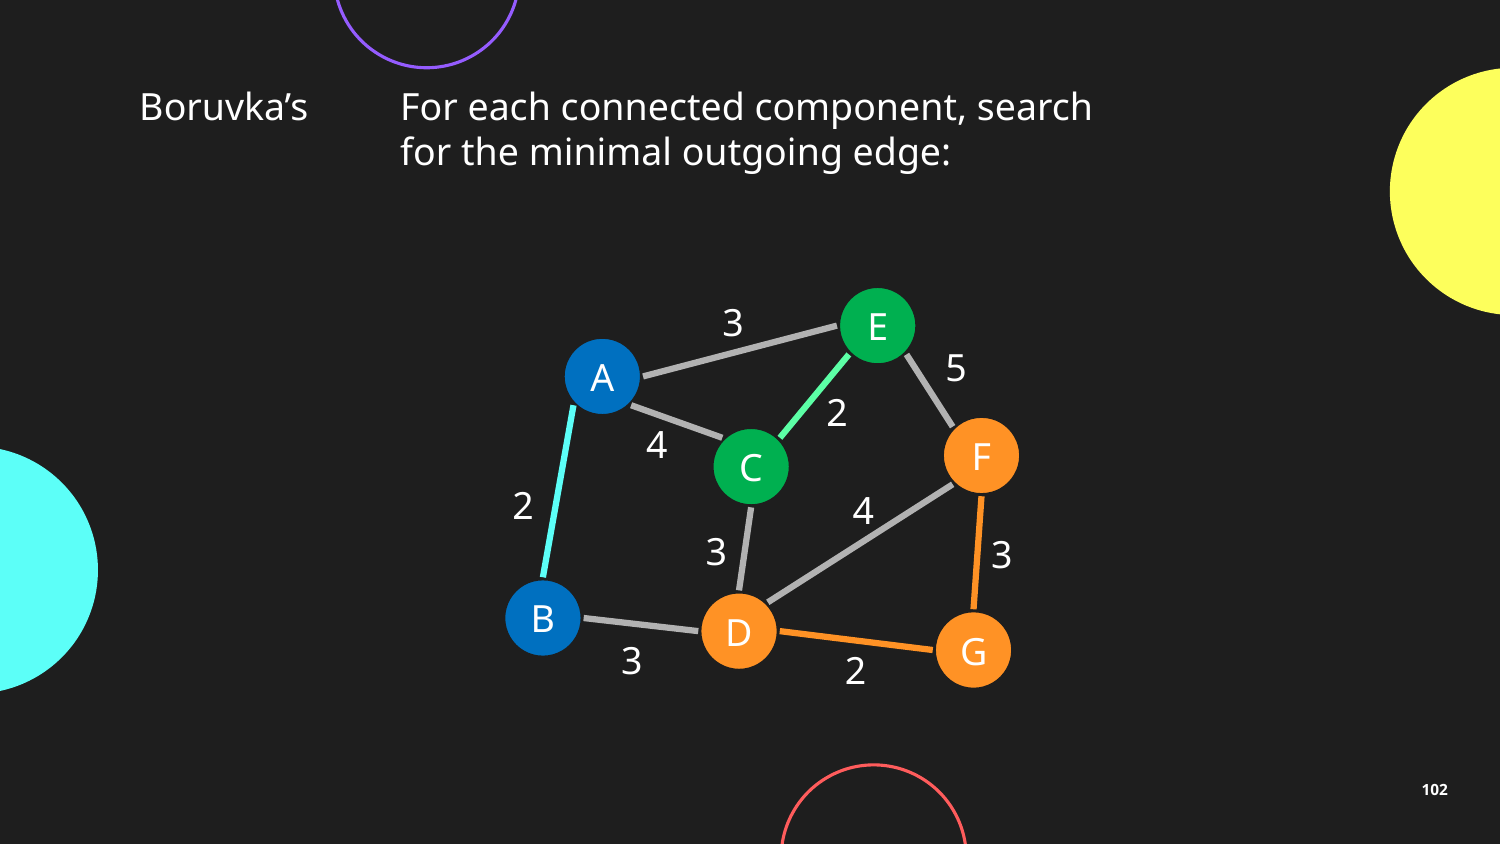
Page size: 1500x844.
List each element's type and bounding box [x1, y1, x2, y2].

slide_number [1389, 764, 1480, 816]
text_box [124, 75, 324, 136]
text_box [385, 75, 1109, 181]
text_box [497, 282, 1038, 700]
